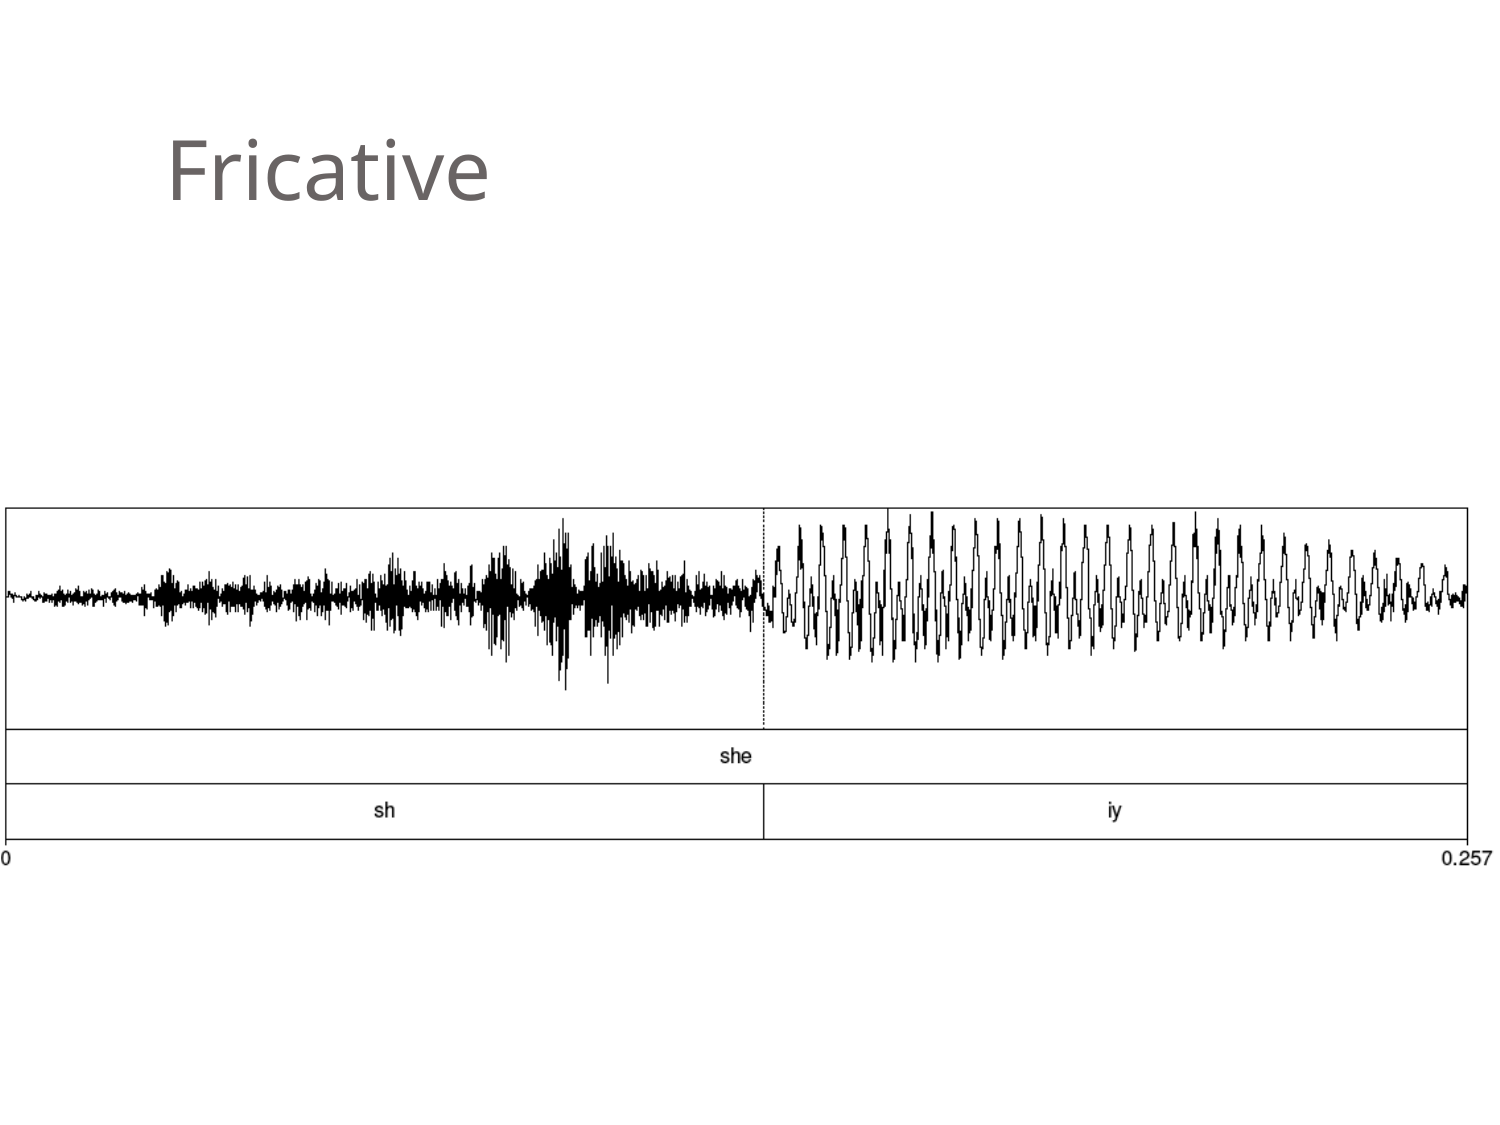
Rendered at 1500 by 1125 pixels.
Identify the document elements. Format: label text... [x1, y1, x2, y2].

picture [0, 500, 1500, 872]
title Fricative [149, 44, 1426, 233]
